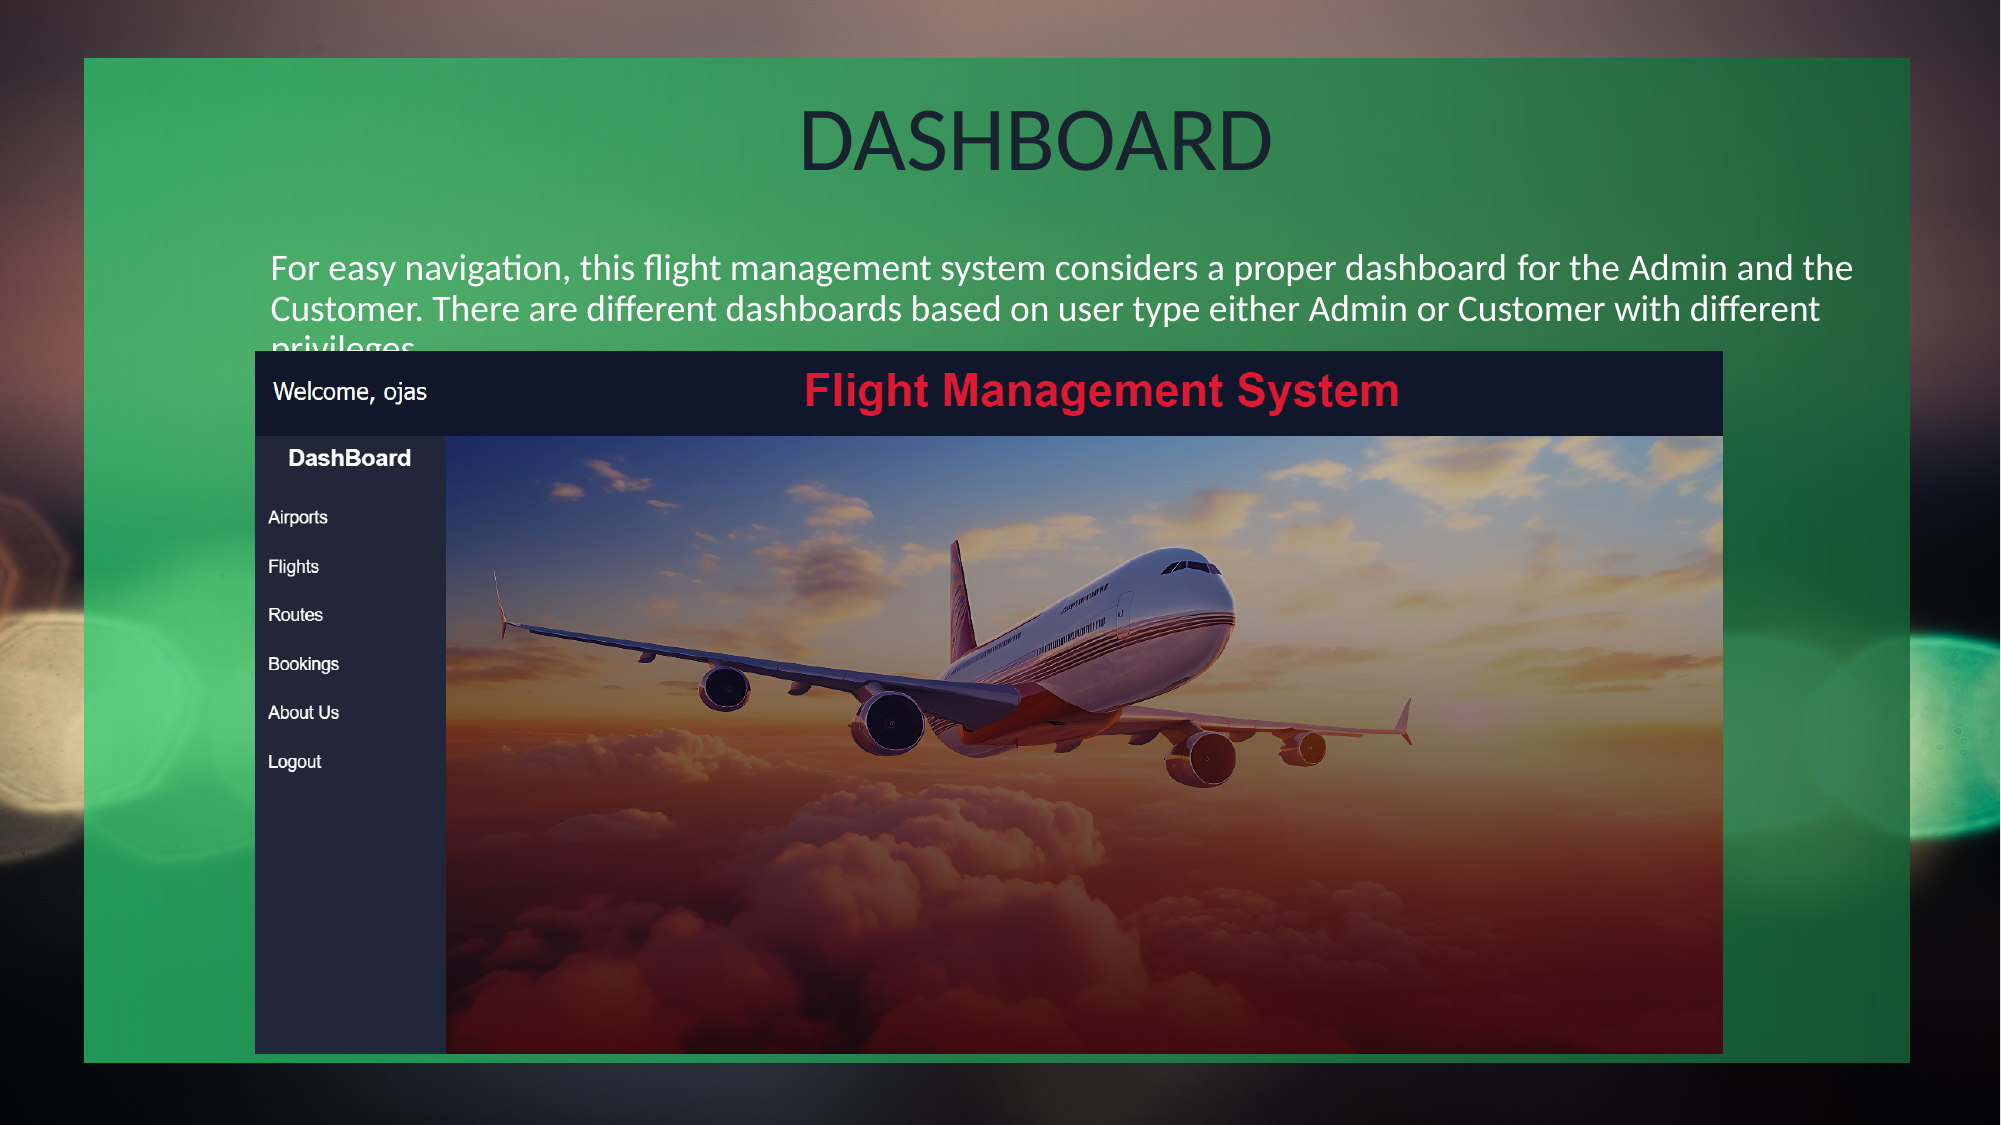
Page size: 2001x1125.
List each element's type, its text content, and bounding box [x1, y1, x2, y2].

title For easy navigation, this flight management system considers a proper dashboard for the Admin and the Customer. There are different dashboards based on user type either Admin or Customer with different privileges. [255, 247, 1898, 417]
picture [0, 0, 2001, 1125]
text_box DASHBOARD [783, 71, 1603, 197]
